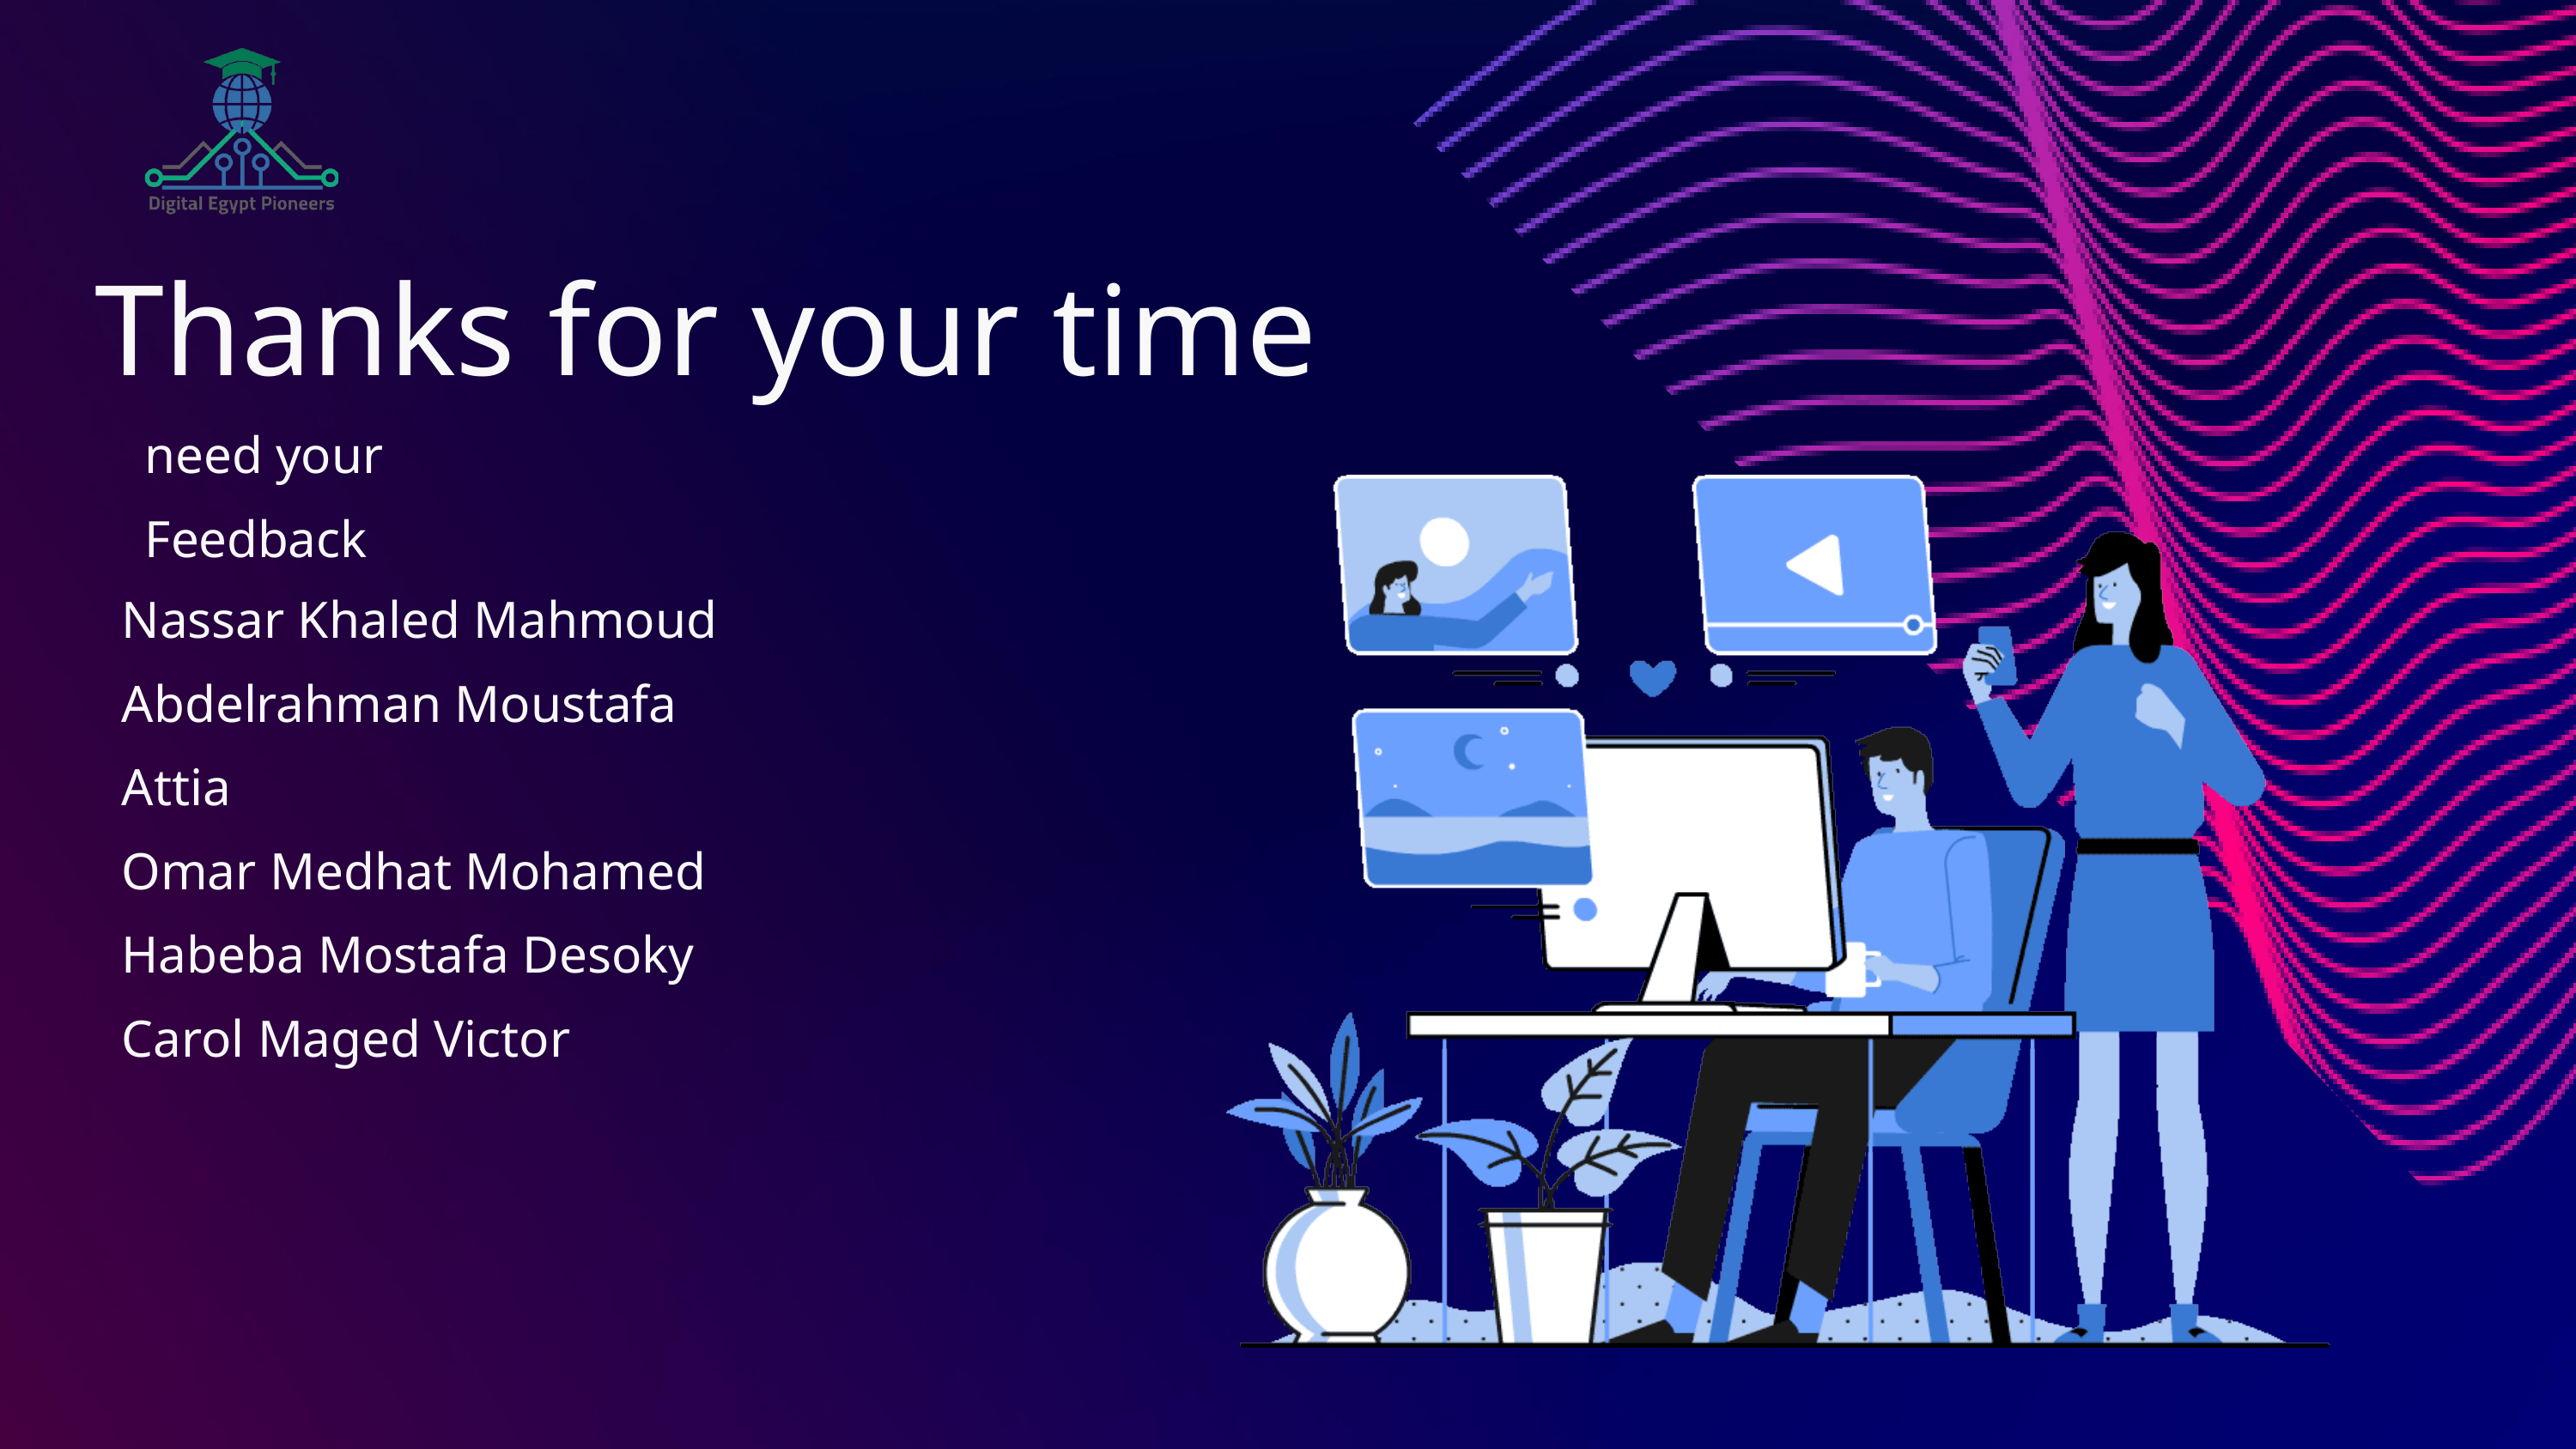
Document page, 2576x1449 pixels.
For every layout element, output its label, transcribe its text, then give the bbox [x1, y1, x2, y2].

text_box Thanks for your time [94, 220, 2006, 401]
text_box Nassar Khaled Mahmoud Abdelrahman Moustafa Attia Omar Medhat Mohamed Habeba Mostafa Desoky Carol Maged Victor [121, 564, 766, 1067]
picture [1226, 475, 2331, 1348]
text_box [144, 43, 339, 222]
text_box [1413, 0, 2576, 1282]
text_box [0, 0, 2576, 1449]
text_box need your Feedback [144, 399, 610, 564]
